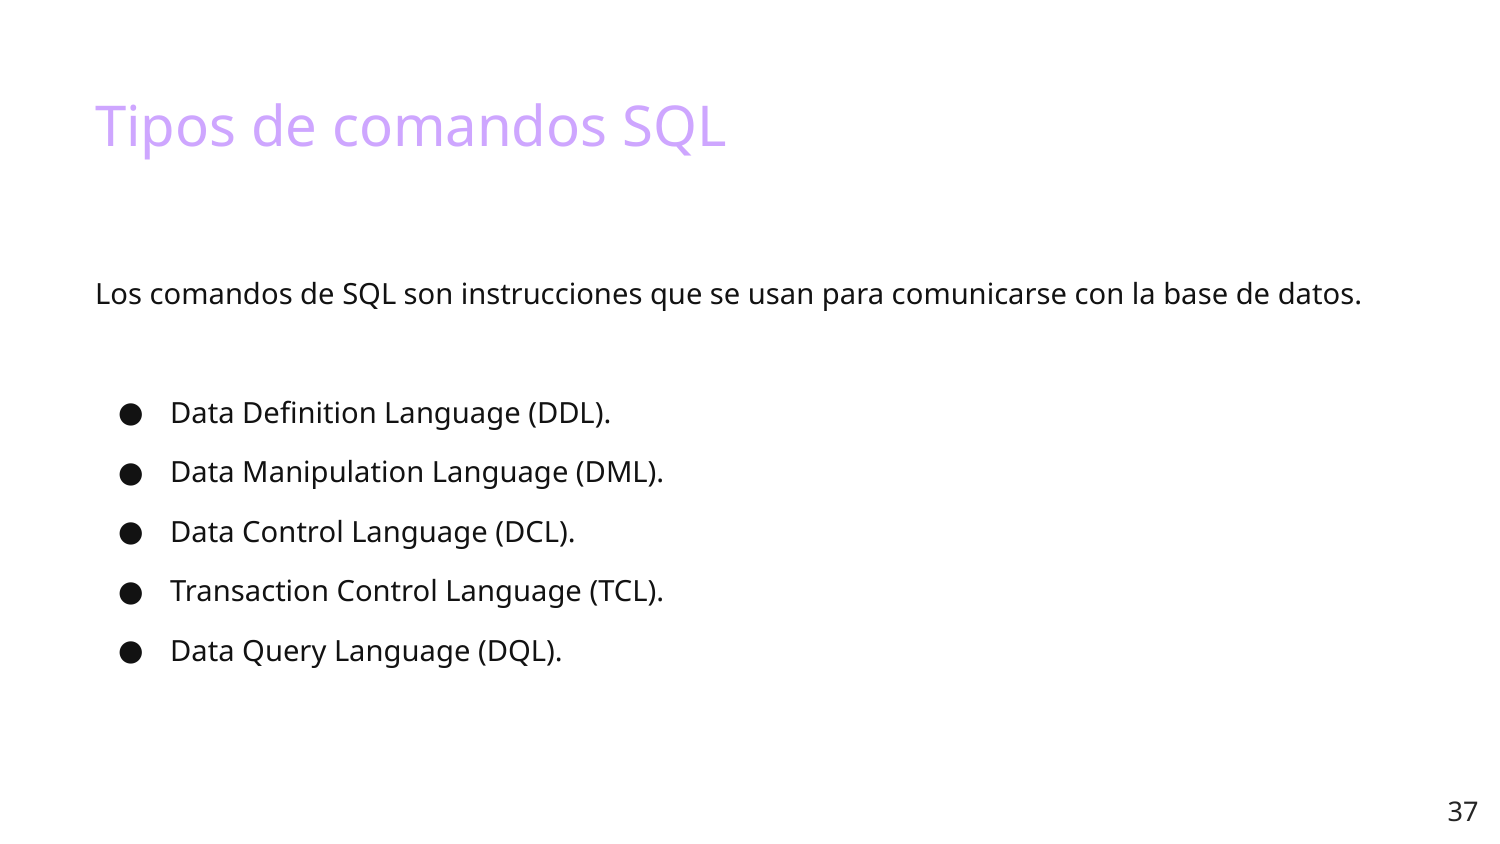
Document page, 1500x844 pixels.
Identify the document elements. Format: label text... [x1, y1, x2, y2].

slide_number ‹#› [1403, 779, 1494, 844]
text_box Los comandos de SQL son instrucciones que se usan para comunicarse con la base de datos. Data Definition Language (DDL). Data Manipulation Language (DML). Data Control Language (DCL). Transaction Control Language (TCL). Data Query Language (DQL). [80, 235, 1420, 682]
title Tipos de comandos SQL [80, 74, 1106, 162]
